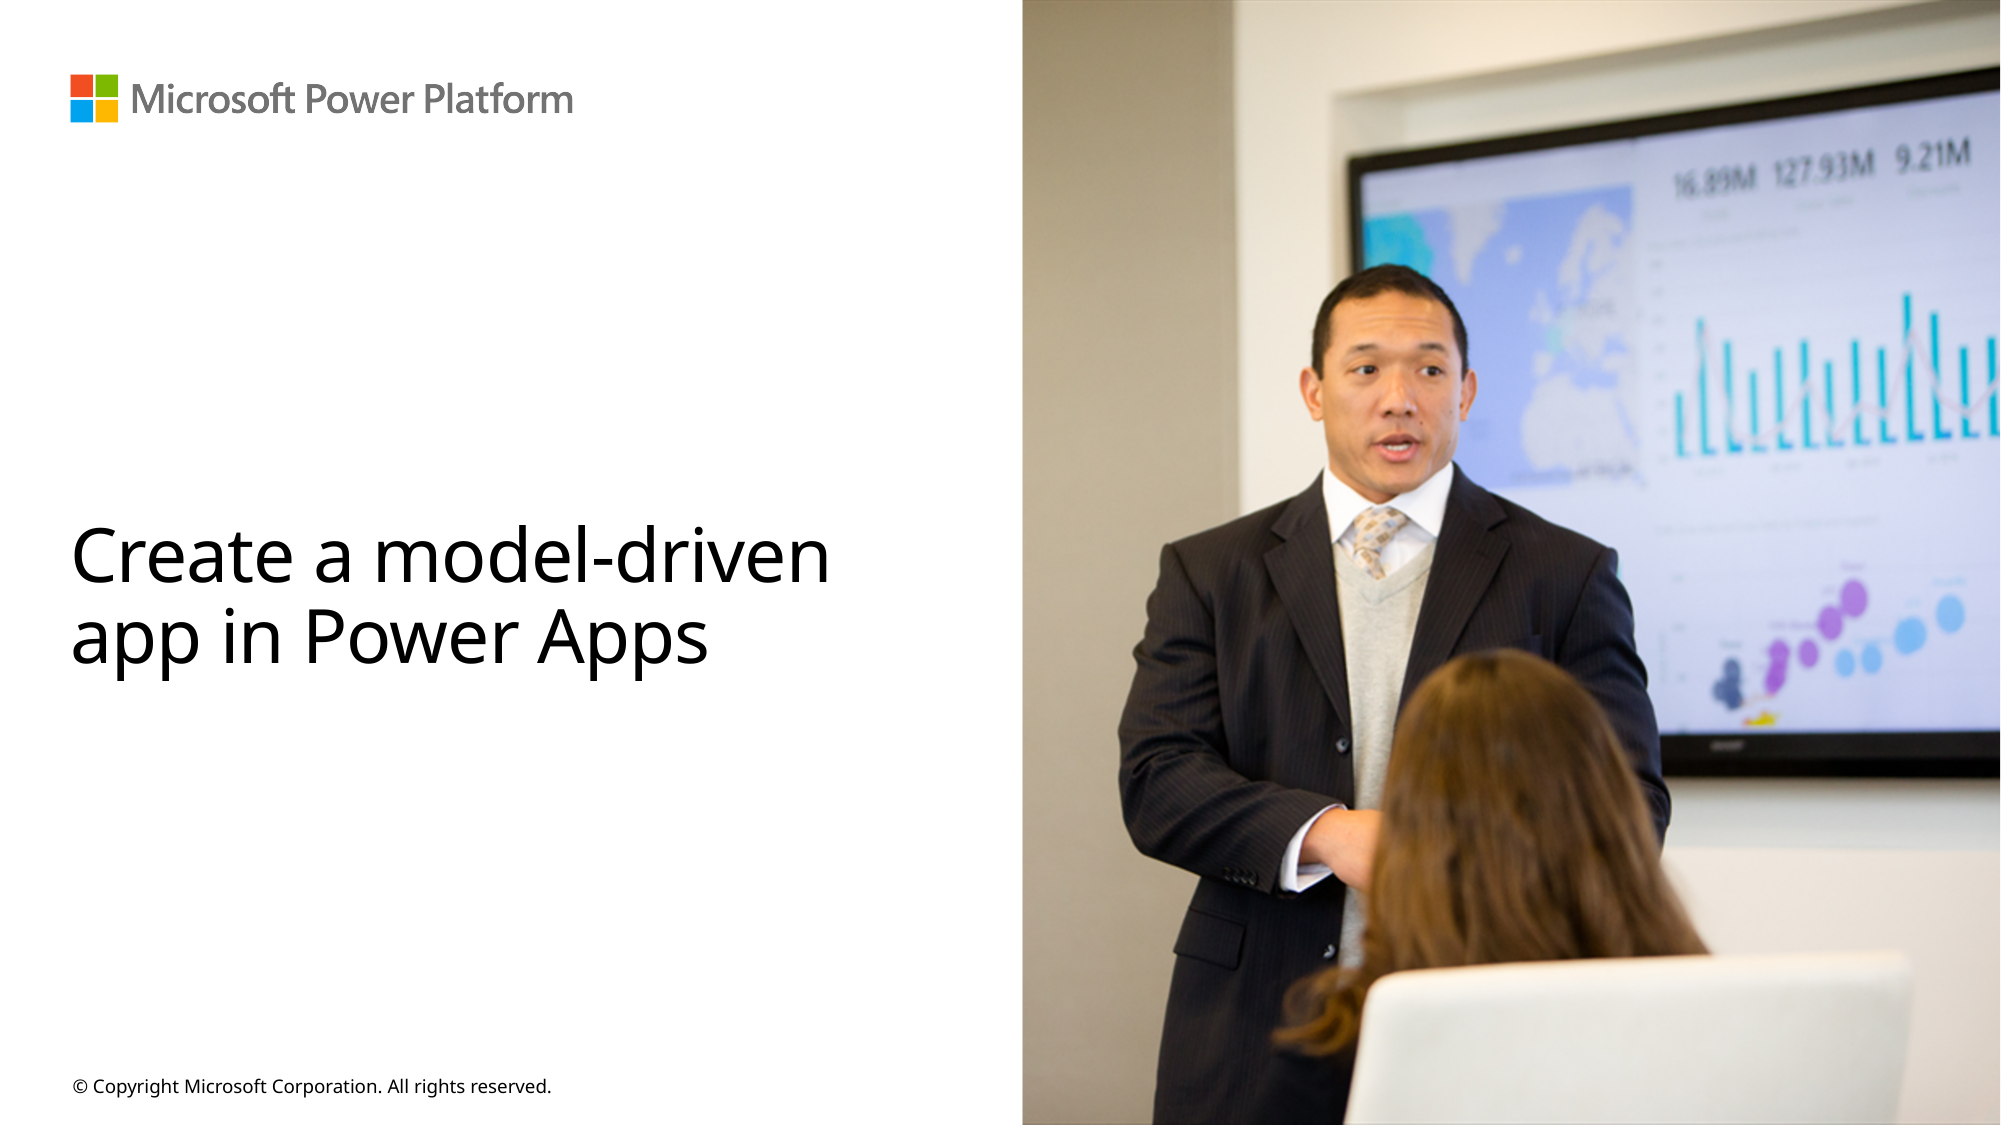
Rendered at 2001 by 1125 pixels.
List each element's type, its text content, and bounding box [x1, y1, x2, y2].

title Create a model-driven app in Power Apps [70, 415, 961, 710]
picture [0, 0, 2001, 1125]
